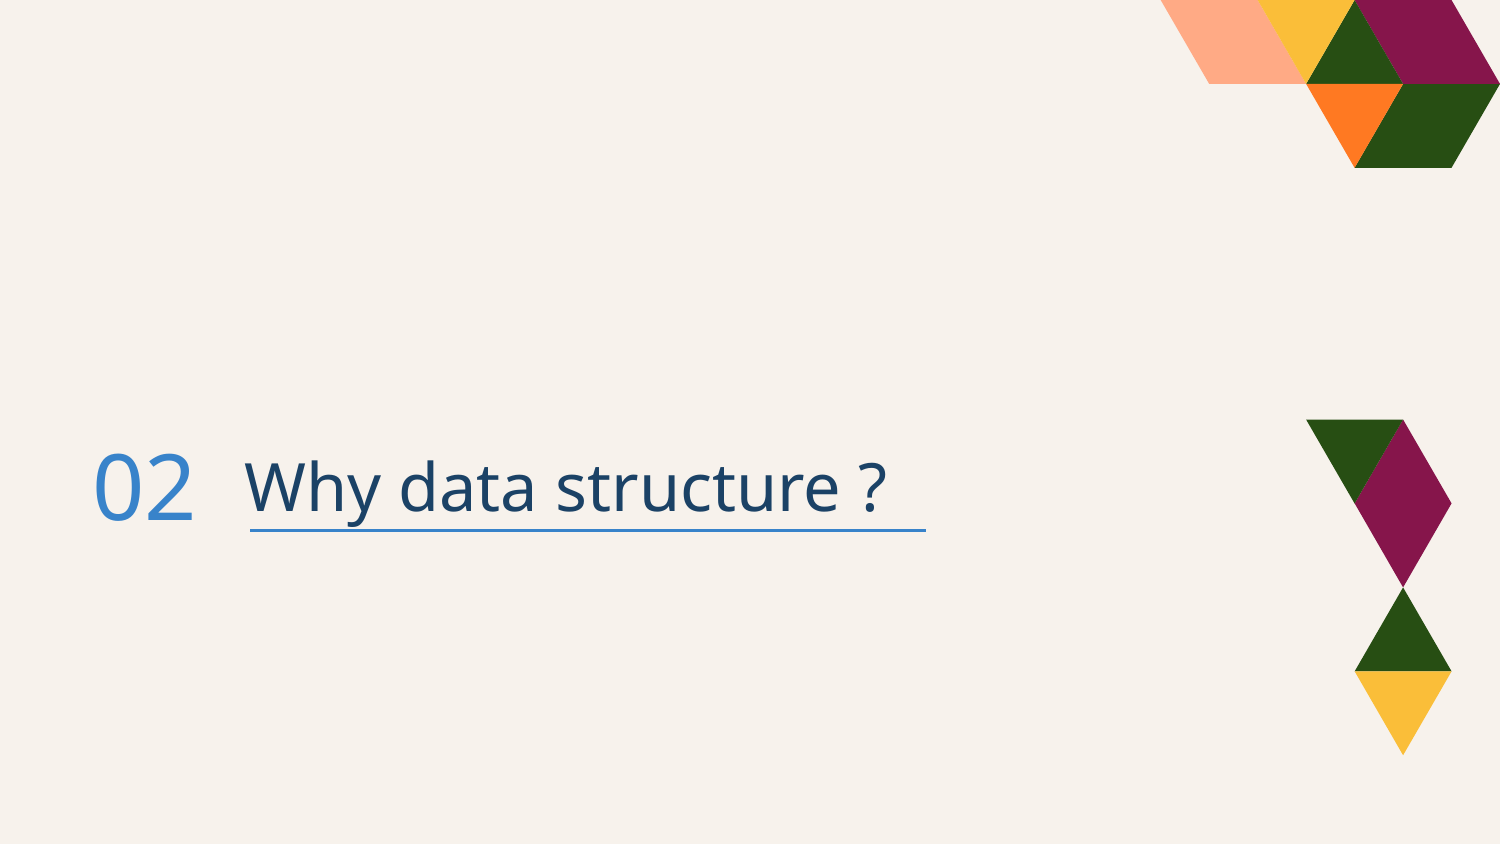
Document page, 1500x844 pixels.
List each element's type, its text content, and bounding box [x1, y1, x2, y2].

title 02 [70, 421, 219, 554]
title Why data structure ? [229, 408, 1271, 531]
